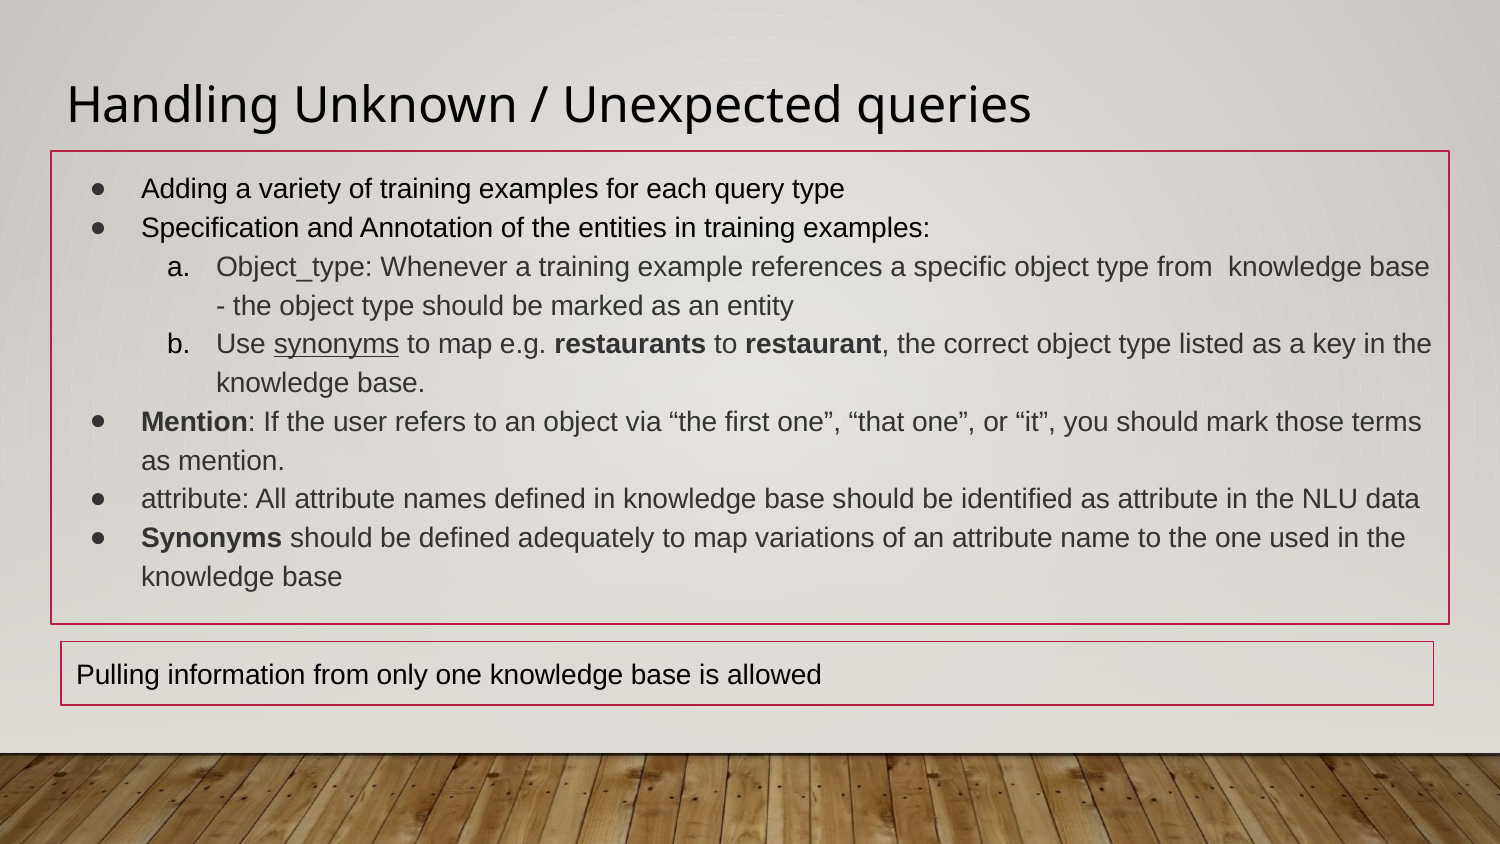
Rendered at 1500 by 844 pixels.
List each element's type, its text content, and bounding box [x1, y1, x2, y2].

title Handling Unknown / Unexpected queries [51, 64, 1449, 150]
text_box Pulling information from only one knowledge base is allowed [61, 641, 1434, 706]
picture [0, 753, 1500, 844]
list Adding a variety of training examples for each query type Specification and Annotation of the entities in training examples: Object_type: Whenever a training example references a specific object type from knowledge base - the object type should be marked as an entity Use synonyms to map e.g. restaurants to restaurant, the correct object type listed as a key in the knowledge base. Mention: If the user refers to an object via “the first one”, “that one”, or “it”, you should mark those terms as mention. attribute: All attribute names defined in knowledge base should be identified as attribute in the NLU data Synonyms should be defined adequately to map variations of an attribute name to the one used in the knowledge base [51, 150, 1449, 625]
